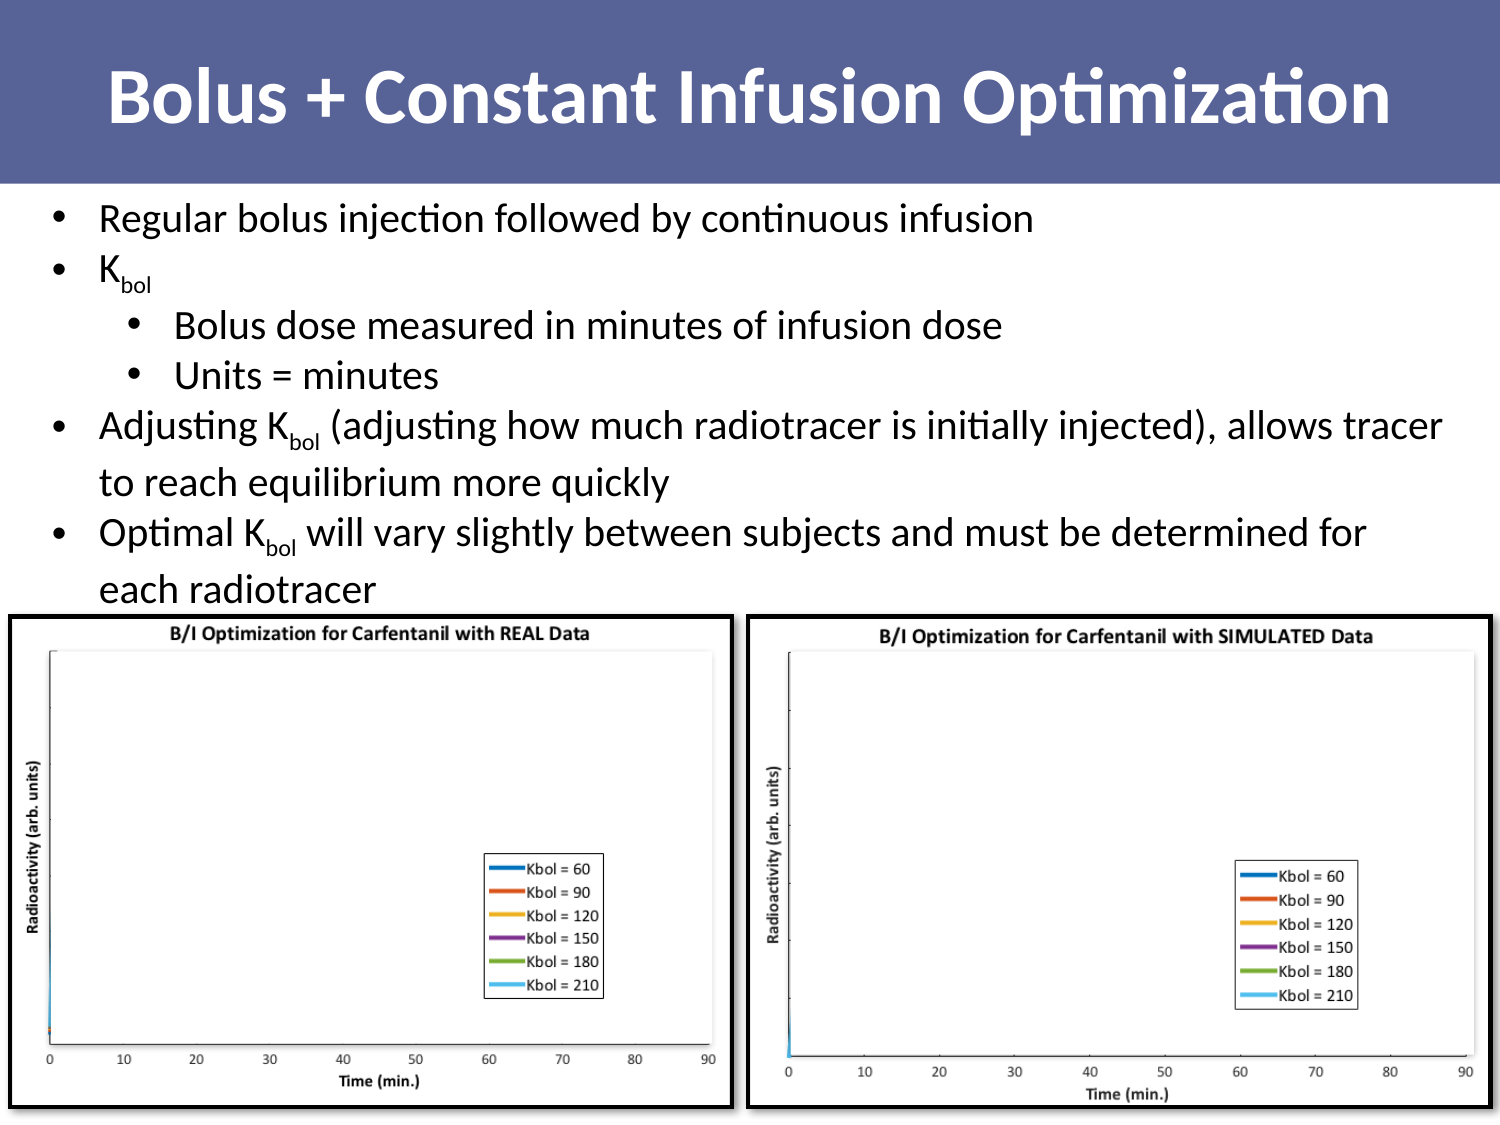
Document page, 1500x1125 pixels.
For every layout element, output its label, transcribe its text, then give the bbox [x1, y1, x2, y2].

picture [12, 618, 731, 1105]
picture [750, 618, 1489, 1105]
title Bolus + Constant Infusion Optimization [0, 0, 1500, 184]
text_box Regular bolus injection followed by continuous infusion Kbol Bolus dose measured in minutes of infusion dose Units = minutes Adjusting Kbol (adjusting how much radiotracer is initially injected), allows tracer to reach equilibrium more quickly Optimal Kbol will vary slightly between subjects and must be determined for each radiotracer [37, 183, 1465, 617]
